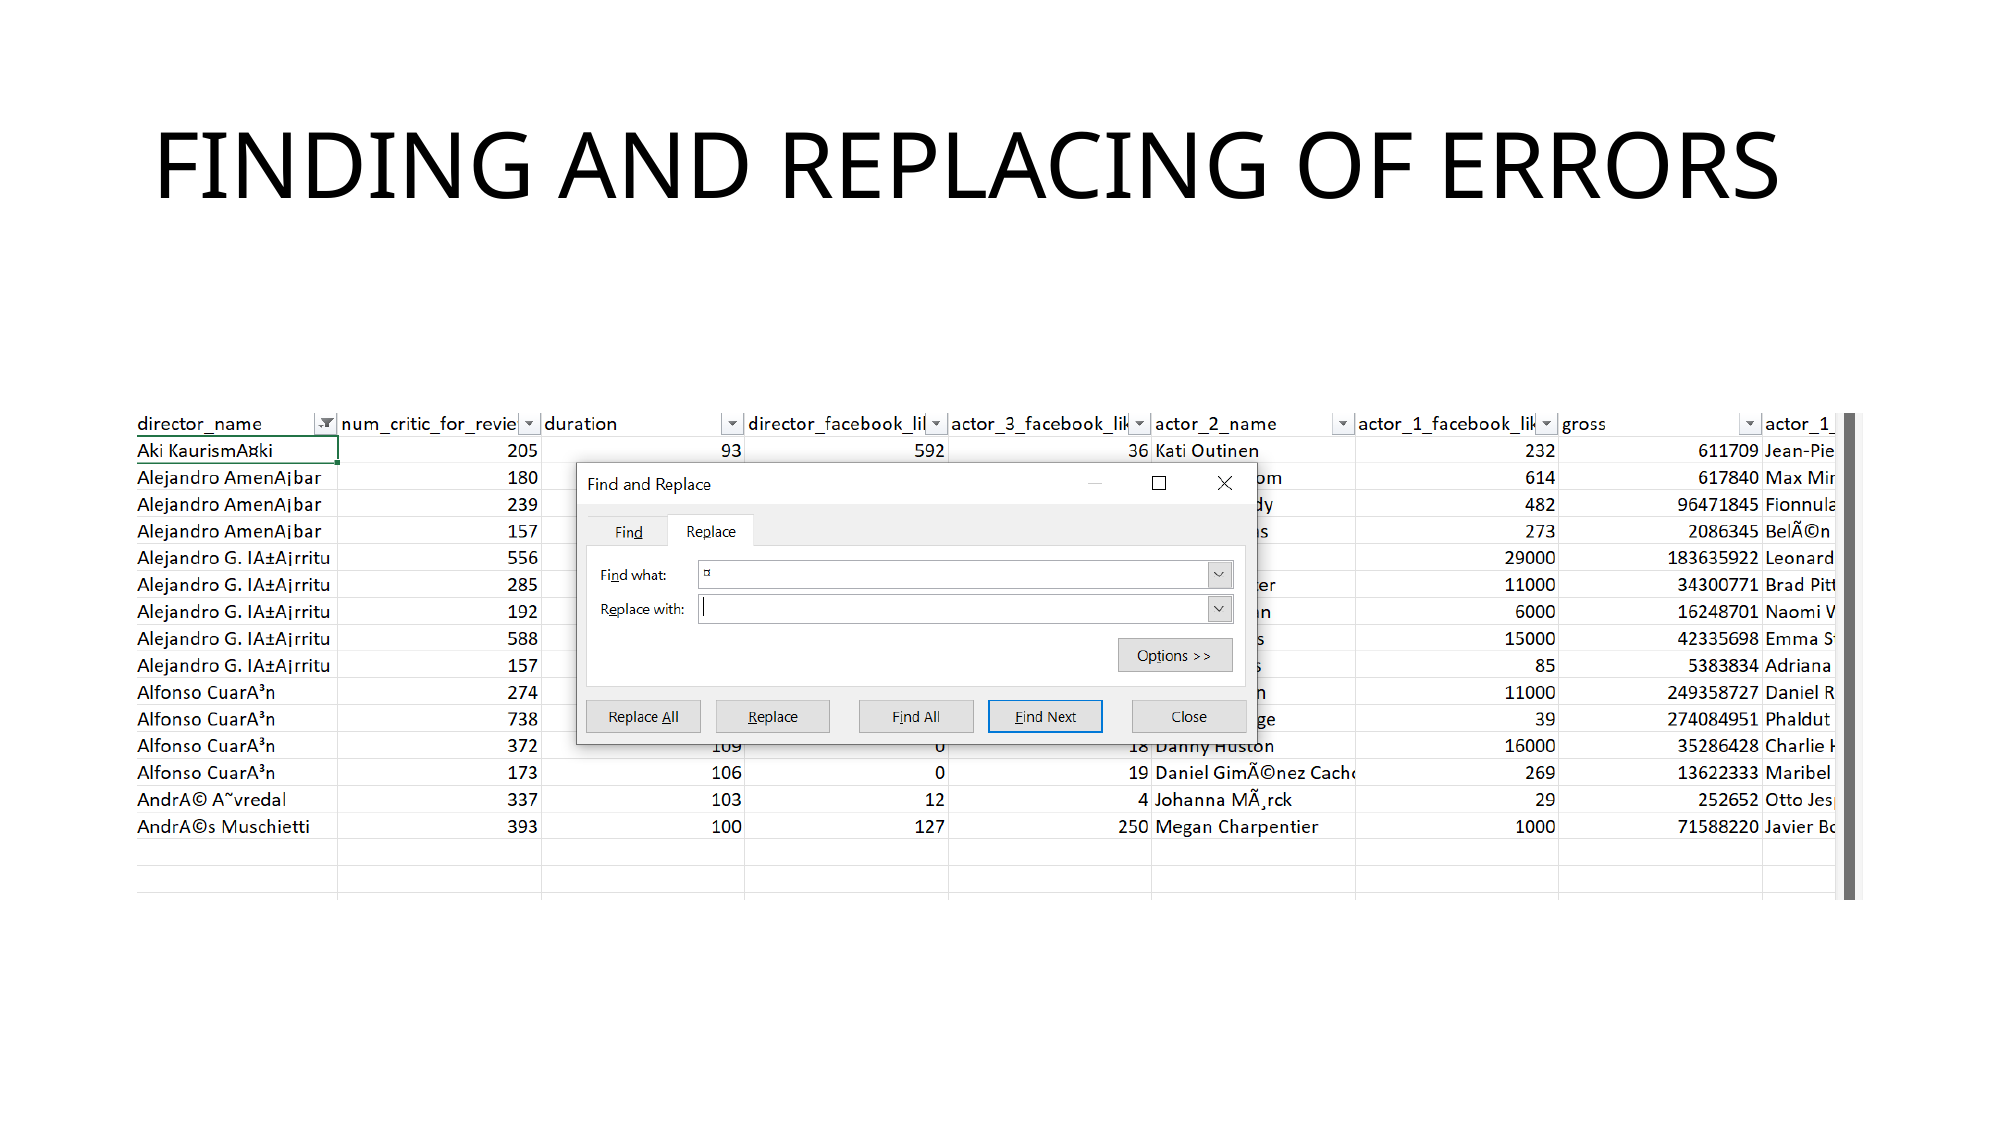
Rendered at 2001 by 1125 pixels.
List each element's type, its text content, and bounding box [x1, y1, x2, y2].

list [137, 413, 1863, 900]
title FINDING AND REPLACING OF ERRORS [137, 59, 1863, 278]
